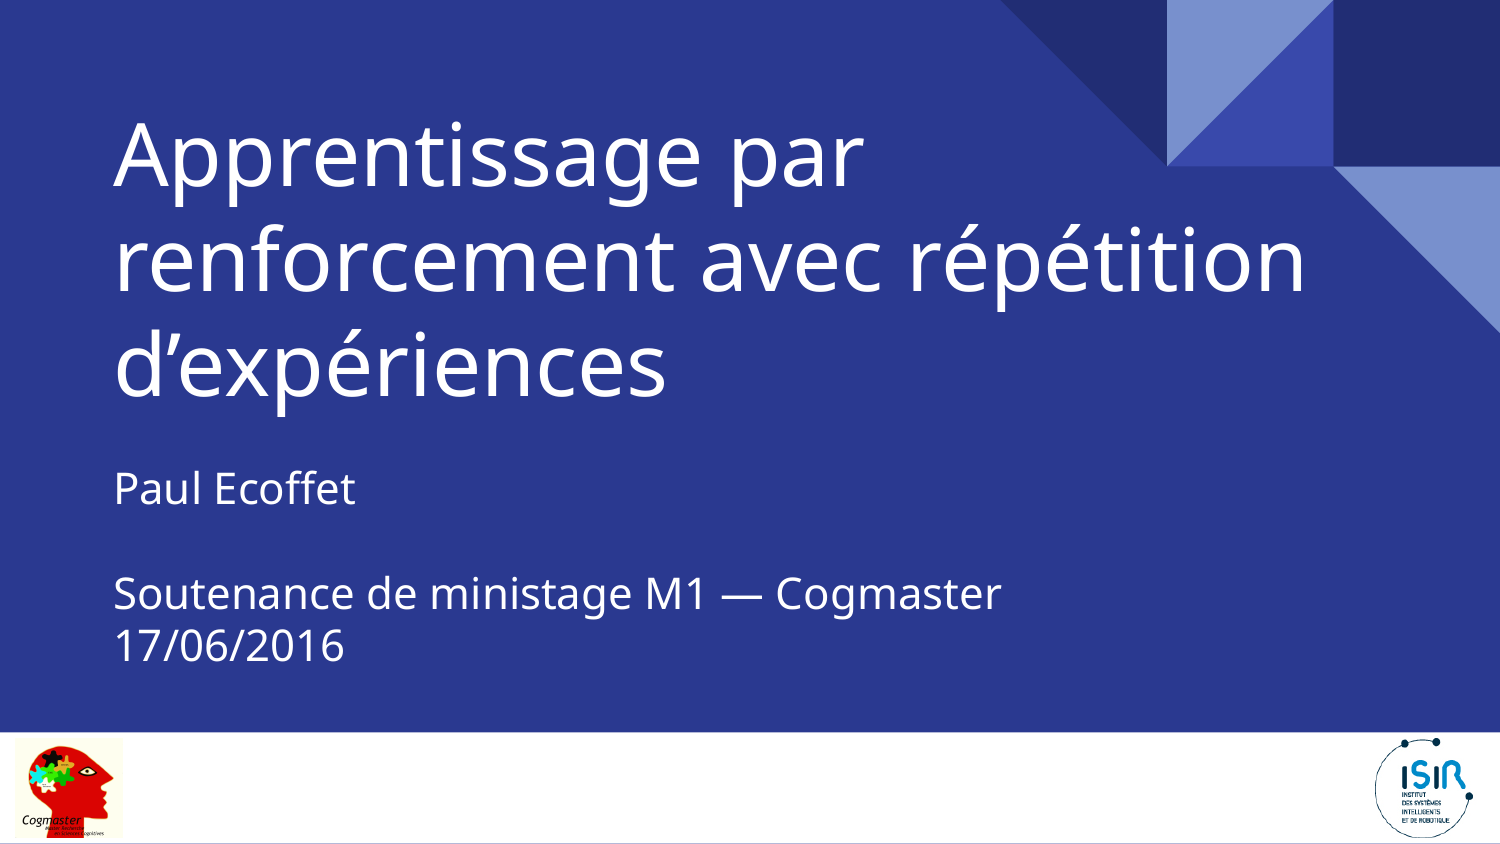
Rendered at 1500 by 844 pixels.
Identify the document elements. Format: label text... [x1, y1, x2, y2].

picture [1356, 737, 1490, 839]
text_box [0, 732, 1500, 844]
title Apprentissage par renforcement avec répétition d’expériences [98, 291, 1447, 429]
subtitle Paul Ecoffet Soutenance de ministage M1 — Cogmaster 17/06/2016 [98, 445, 1447, 517]
picture [15, 737, 123, 839]
